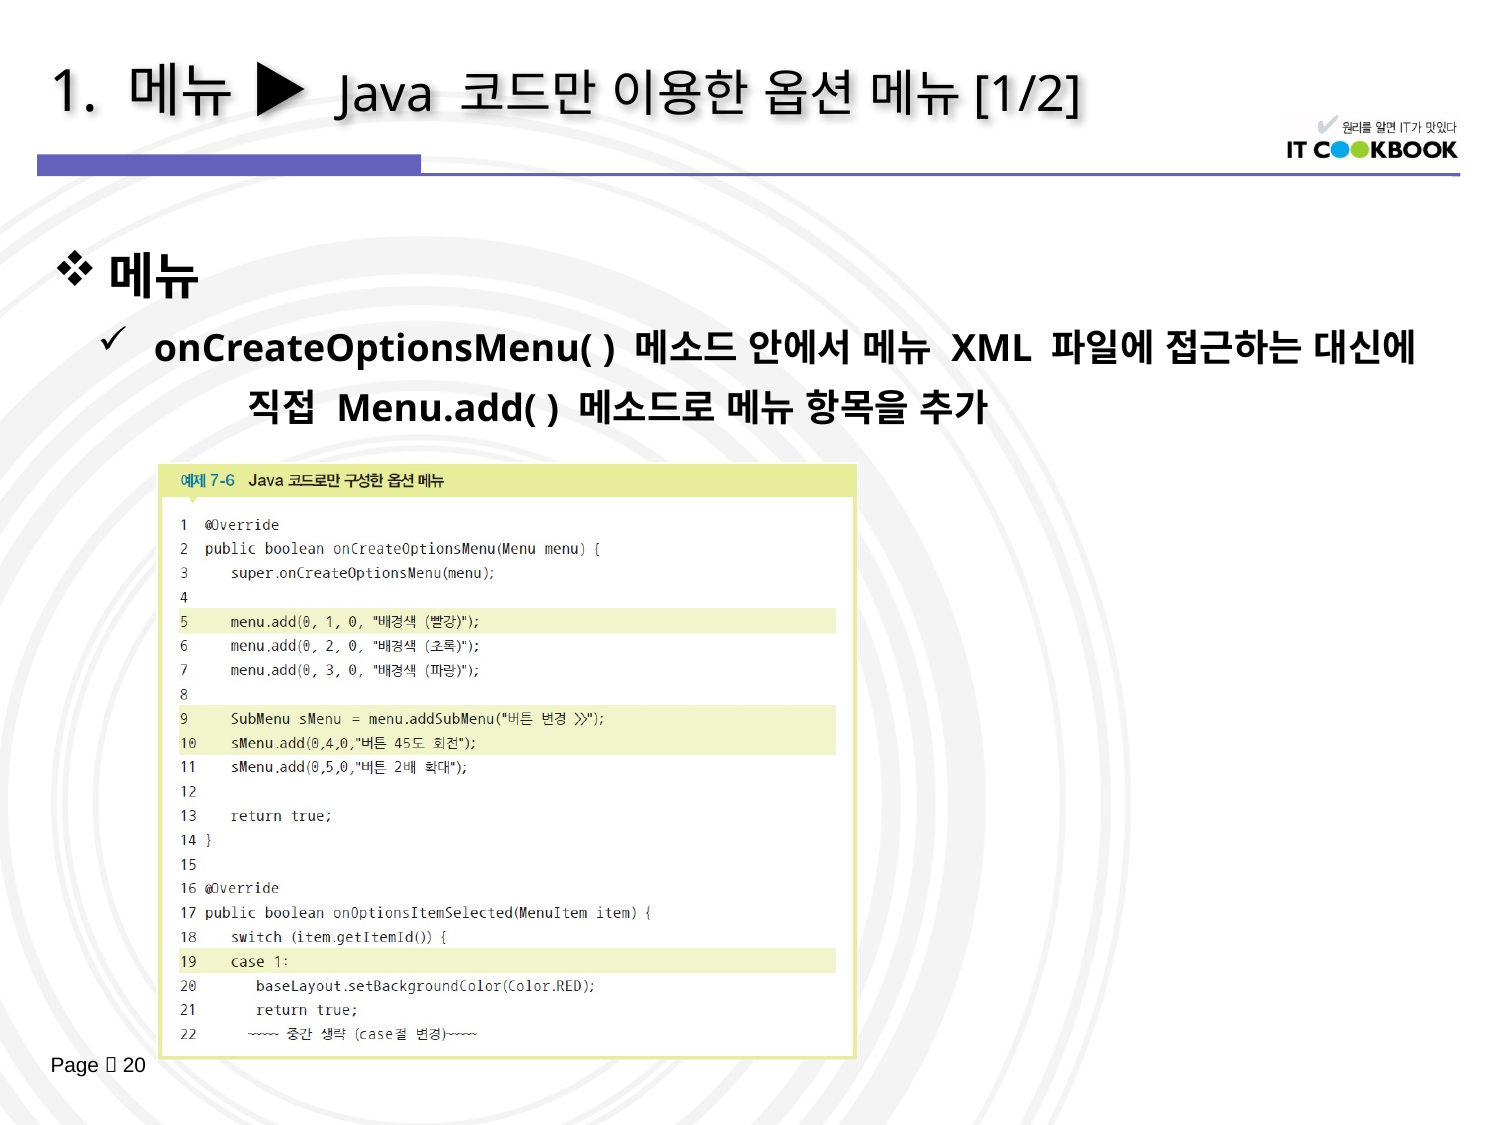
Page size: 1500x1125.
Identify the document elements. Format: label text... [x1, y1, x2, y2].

picture [0, 35, 1500, 1125]
list 메뉴 onCreateOptionsMenu( ) 메소드 안에서 메뉴 XML 파일에 접근하는 대신에 직접 Menu.add( ) 메소드로 메뉴 항목을 추가 [8, 243, 1480, 1031]
title 1. 메뉴 ▶ Java 코드만 이용한 옵션 메뉴[1/2] [48, 53, 1448, 161]
